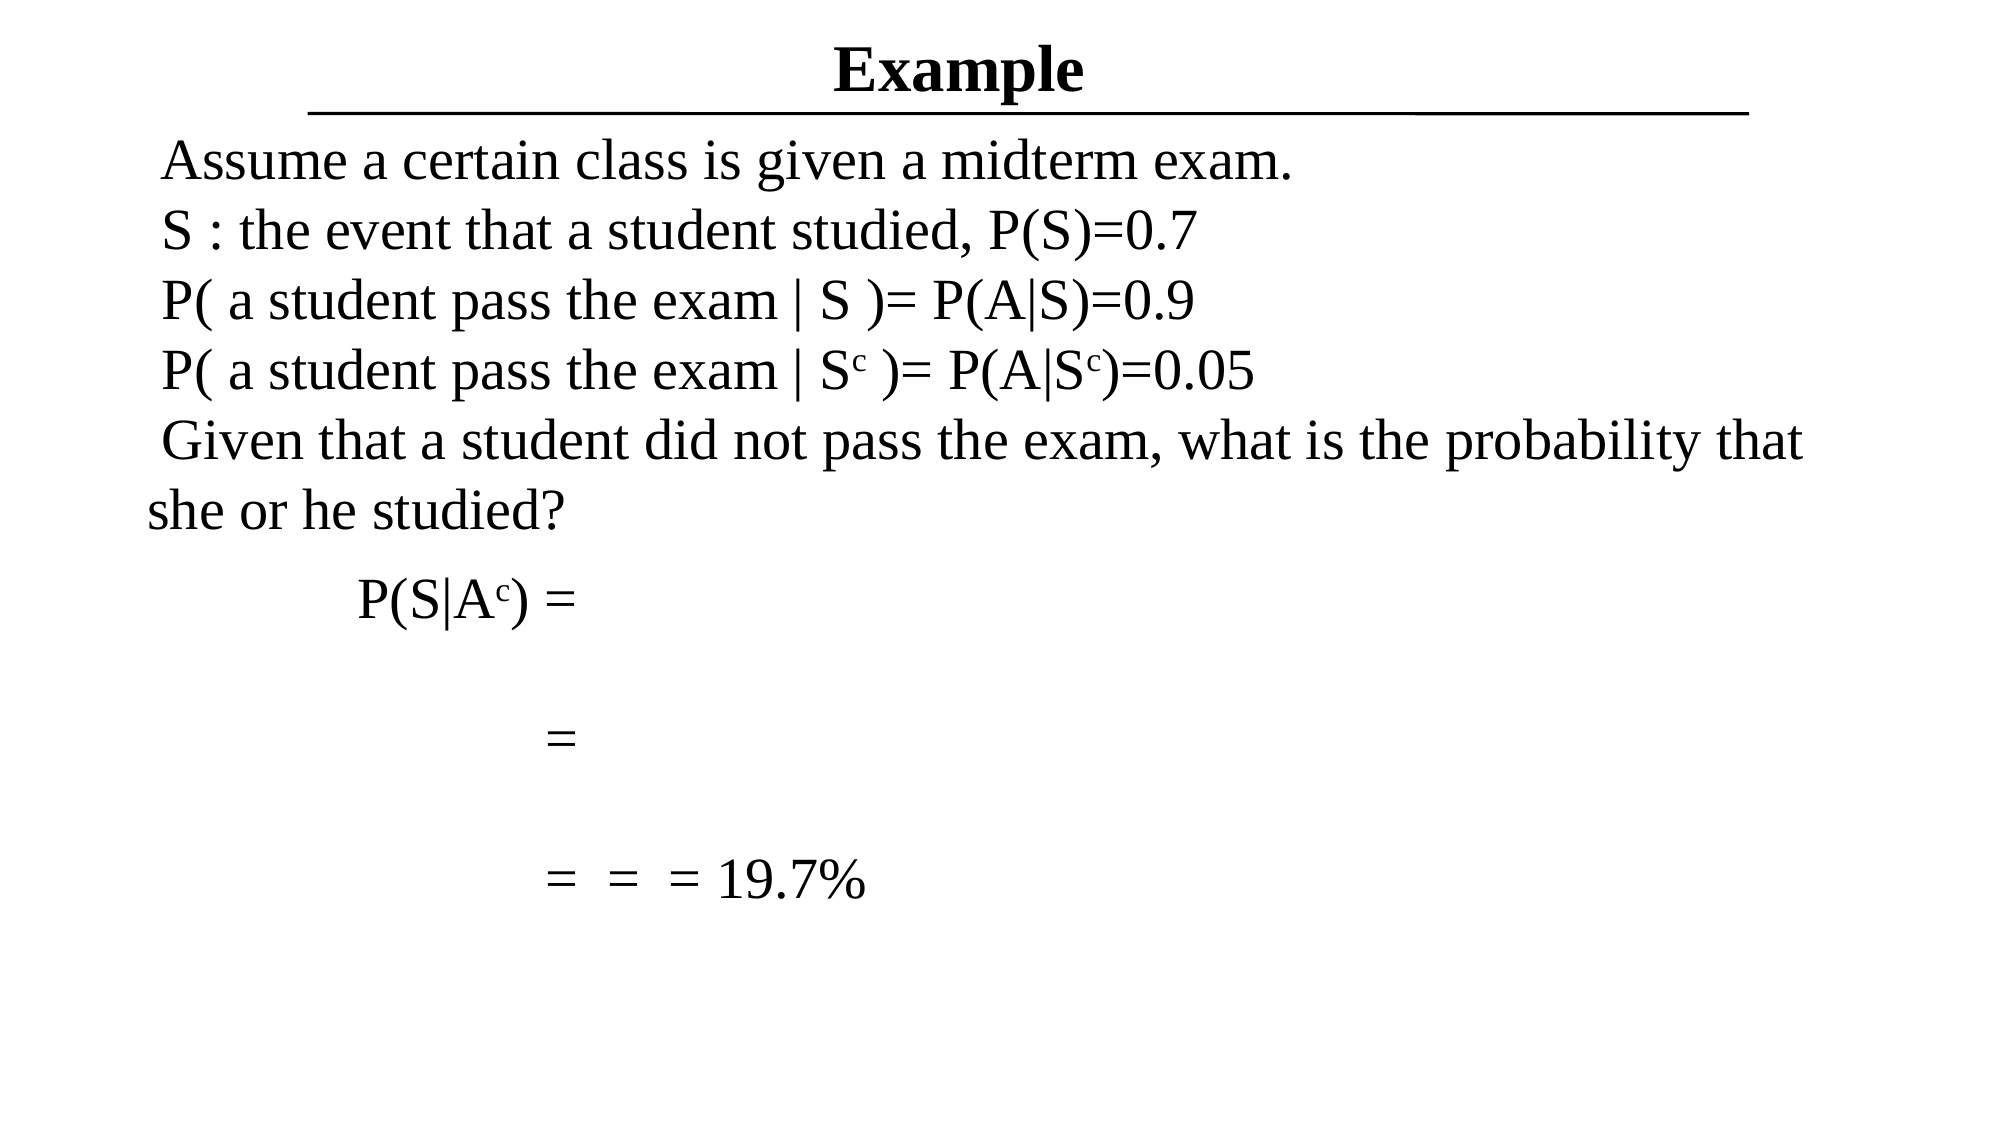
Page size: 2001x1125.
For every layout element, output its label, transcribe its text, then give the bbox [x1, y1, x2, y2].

text_box Assume a certain class is given a midterm exam. S : the event that a student studied, P(S)=0.7 P( a student pass the exam | S )= P(A|S)=0.9 P( a student pass the exam | Sc )= P(A|Sc)=0.05 Given that a student did not pass the exam, what is the probability that she or he studied? [132, 113, 1837, 549]
text_box Example [818, 17, 1118, 113]
